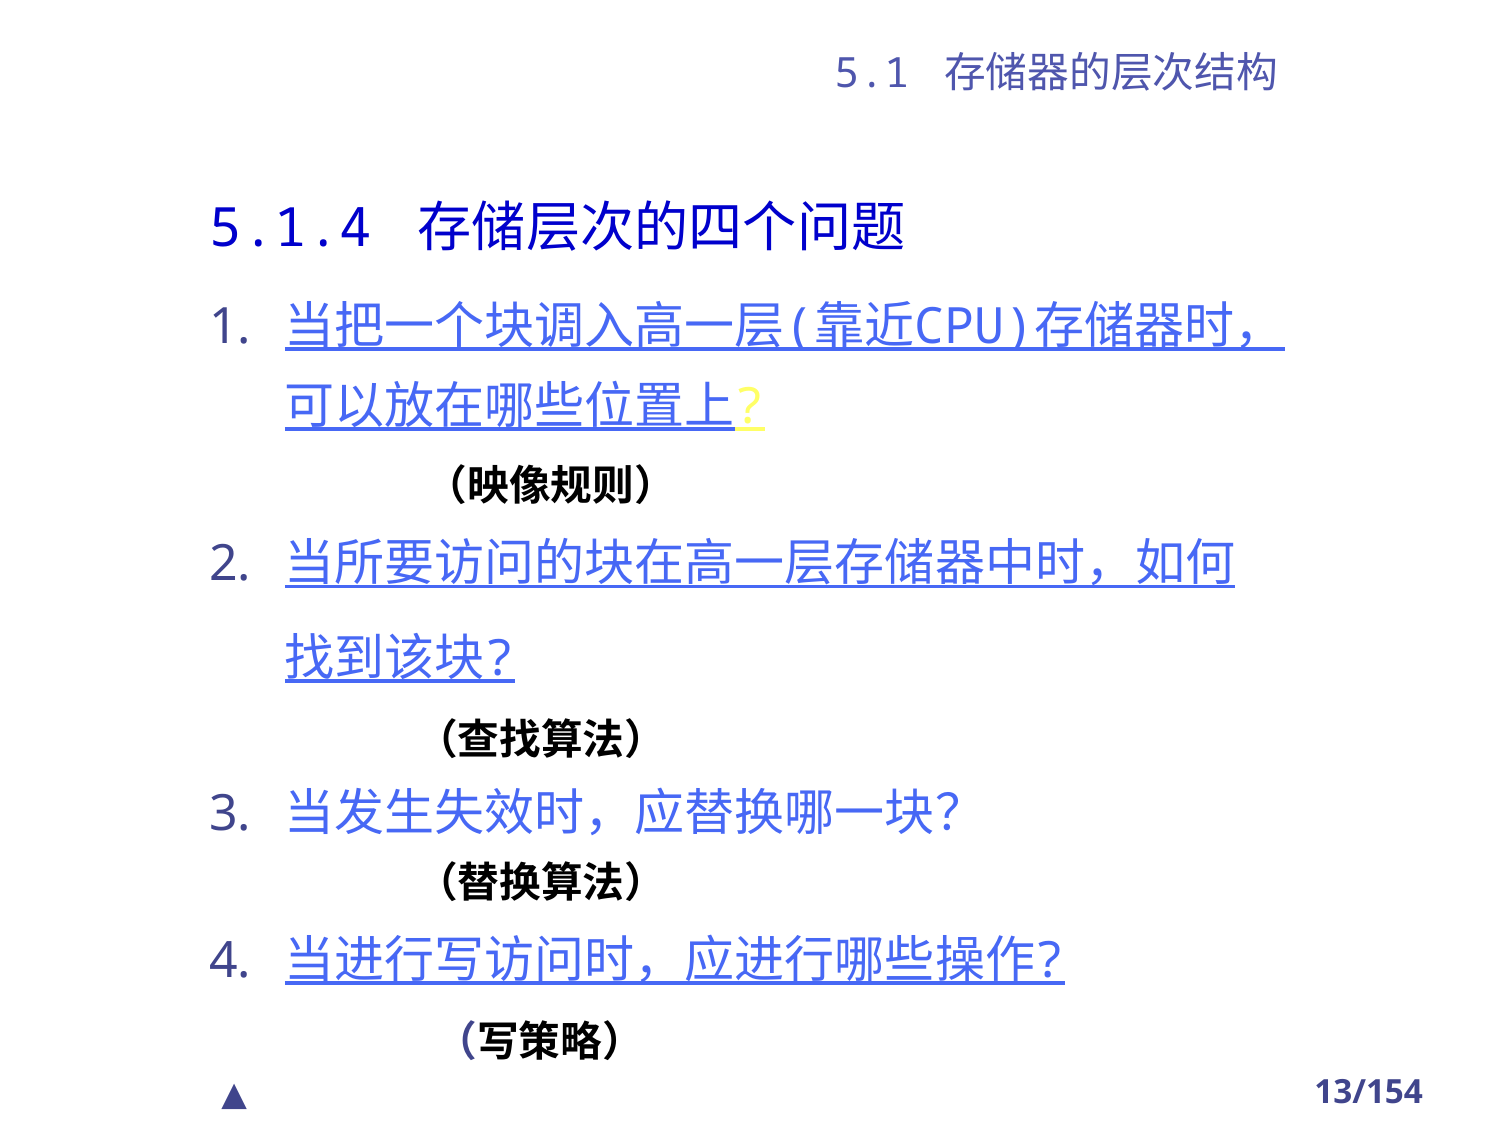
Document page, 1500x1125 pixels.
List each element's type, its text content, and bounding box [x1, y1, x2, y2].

text_box 5.1.4 存储层次的四个问题 [194, 184, 1317, 265]
title 5.1 存储器的层次结构 [637, 40, 1475, 104]
list 当把一个块调入高一层(靠近CPU)存储器时， 可以放在哪些位置上? （映像规则） 当所要访问的块在高一层存储器中时，如何 找到该块? （查找算法） 当发生失效时，应替换哪一块？ （替换算法） 当进行写访问时，应进行哪些操作? （写策略） [194, 278, 1317, 1012]
